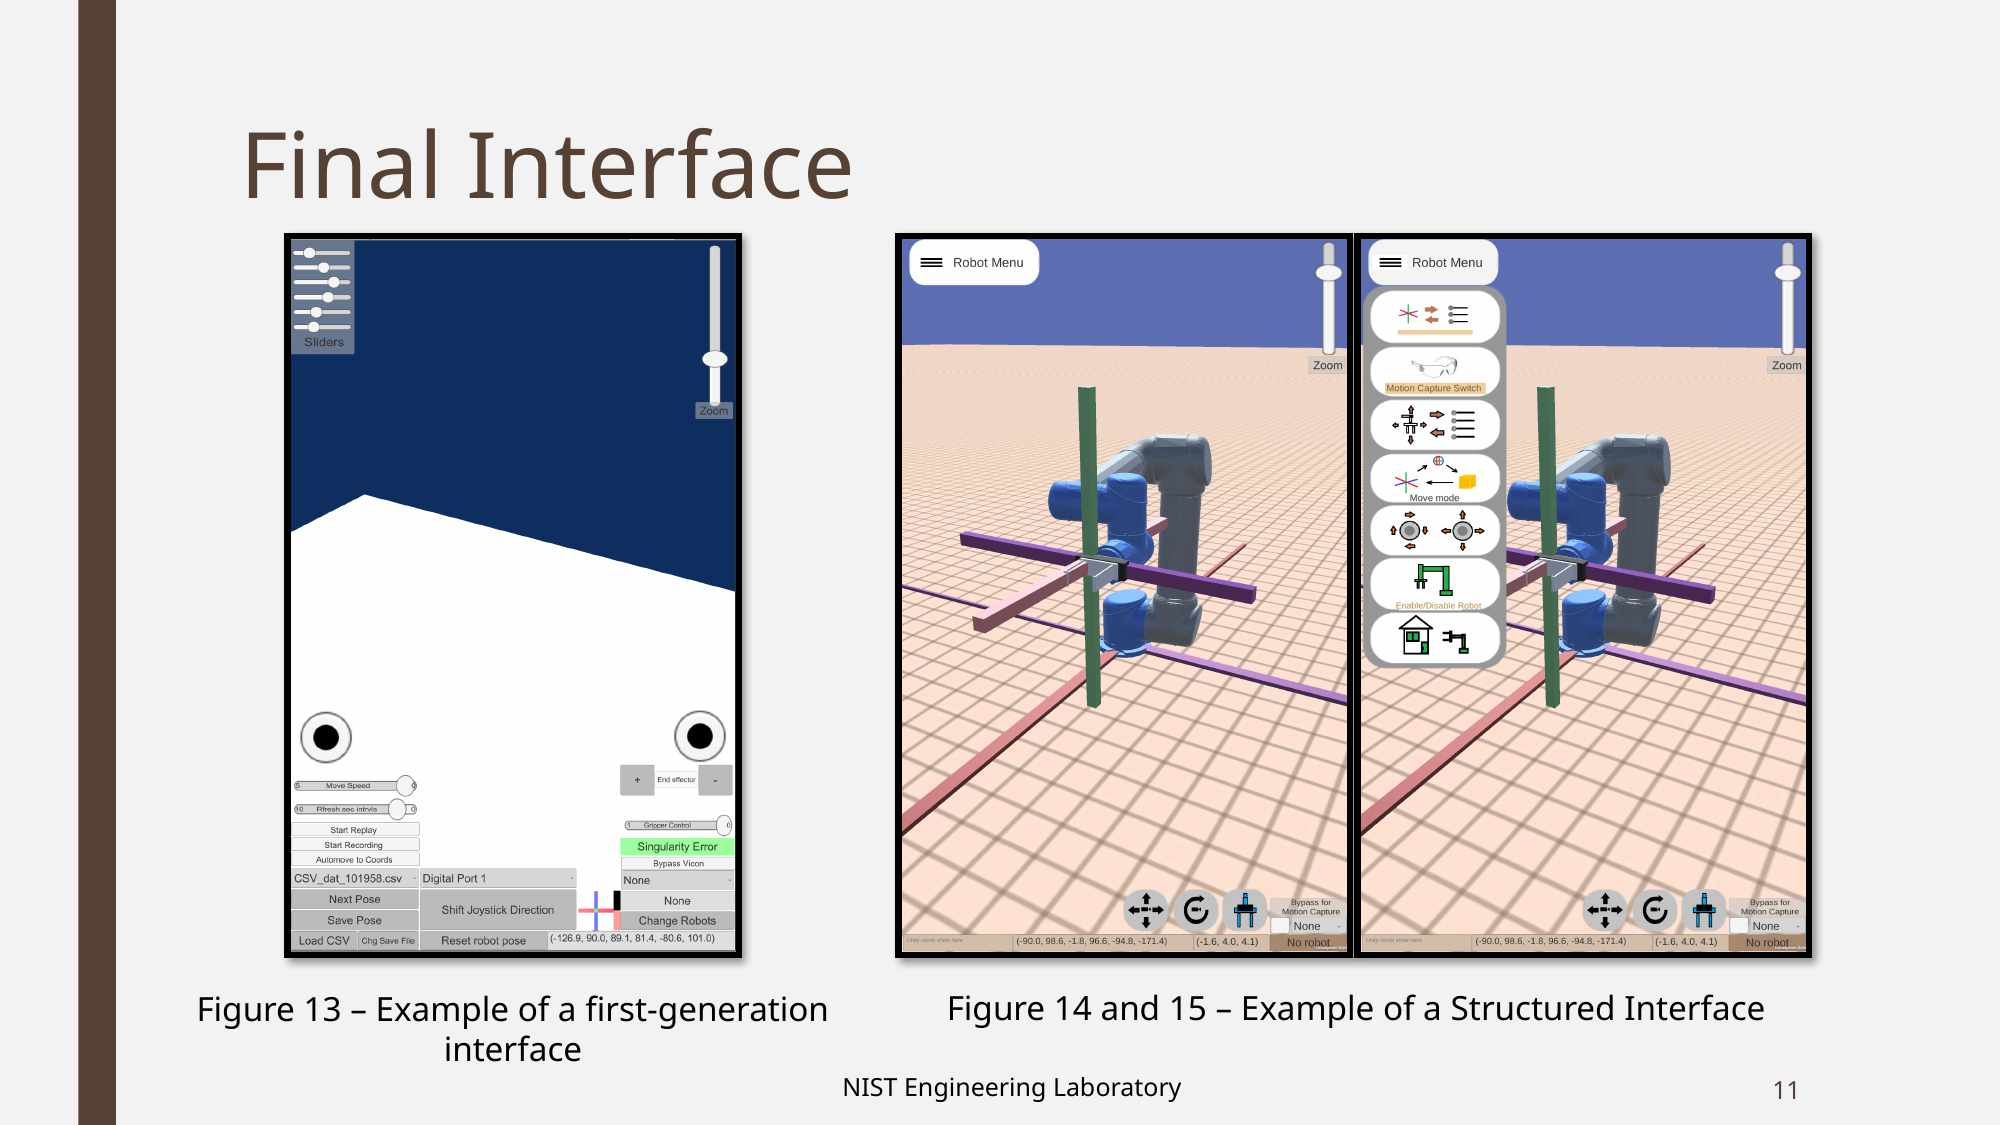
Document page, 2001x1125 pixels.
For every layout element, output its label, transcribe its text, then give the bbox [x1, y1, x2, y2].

picture [1360, 239, 1806, 952]
text_box Figure 14 and 15 – Example of a Structured Interface [898, 979, 1816, 1035]
picture [290, 239, 736, 952]
text_box NIST Engineering Laboratory [627, 1064, 1398, 1110]
text_box Figure 13 – Example of a first-generation interface [115, 980, 912, 1075]
slide_number 11 [1553, 1058, 1816, 1125]
picture [901, 239, 1348, 952]
title Final Interface [225, 112, 1800, 288]
